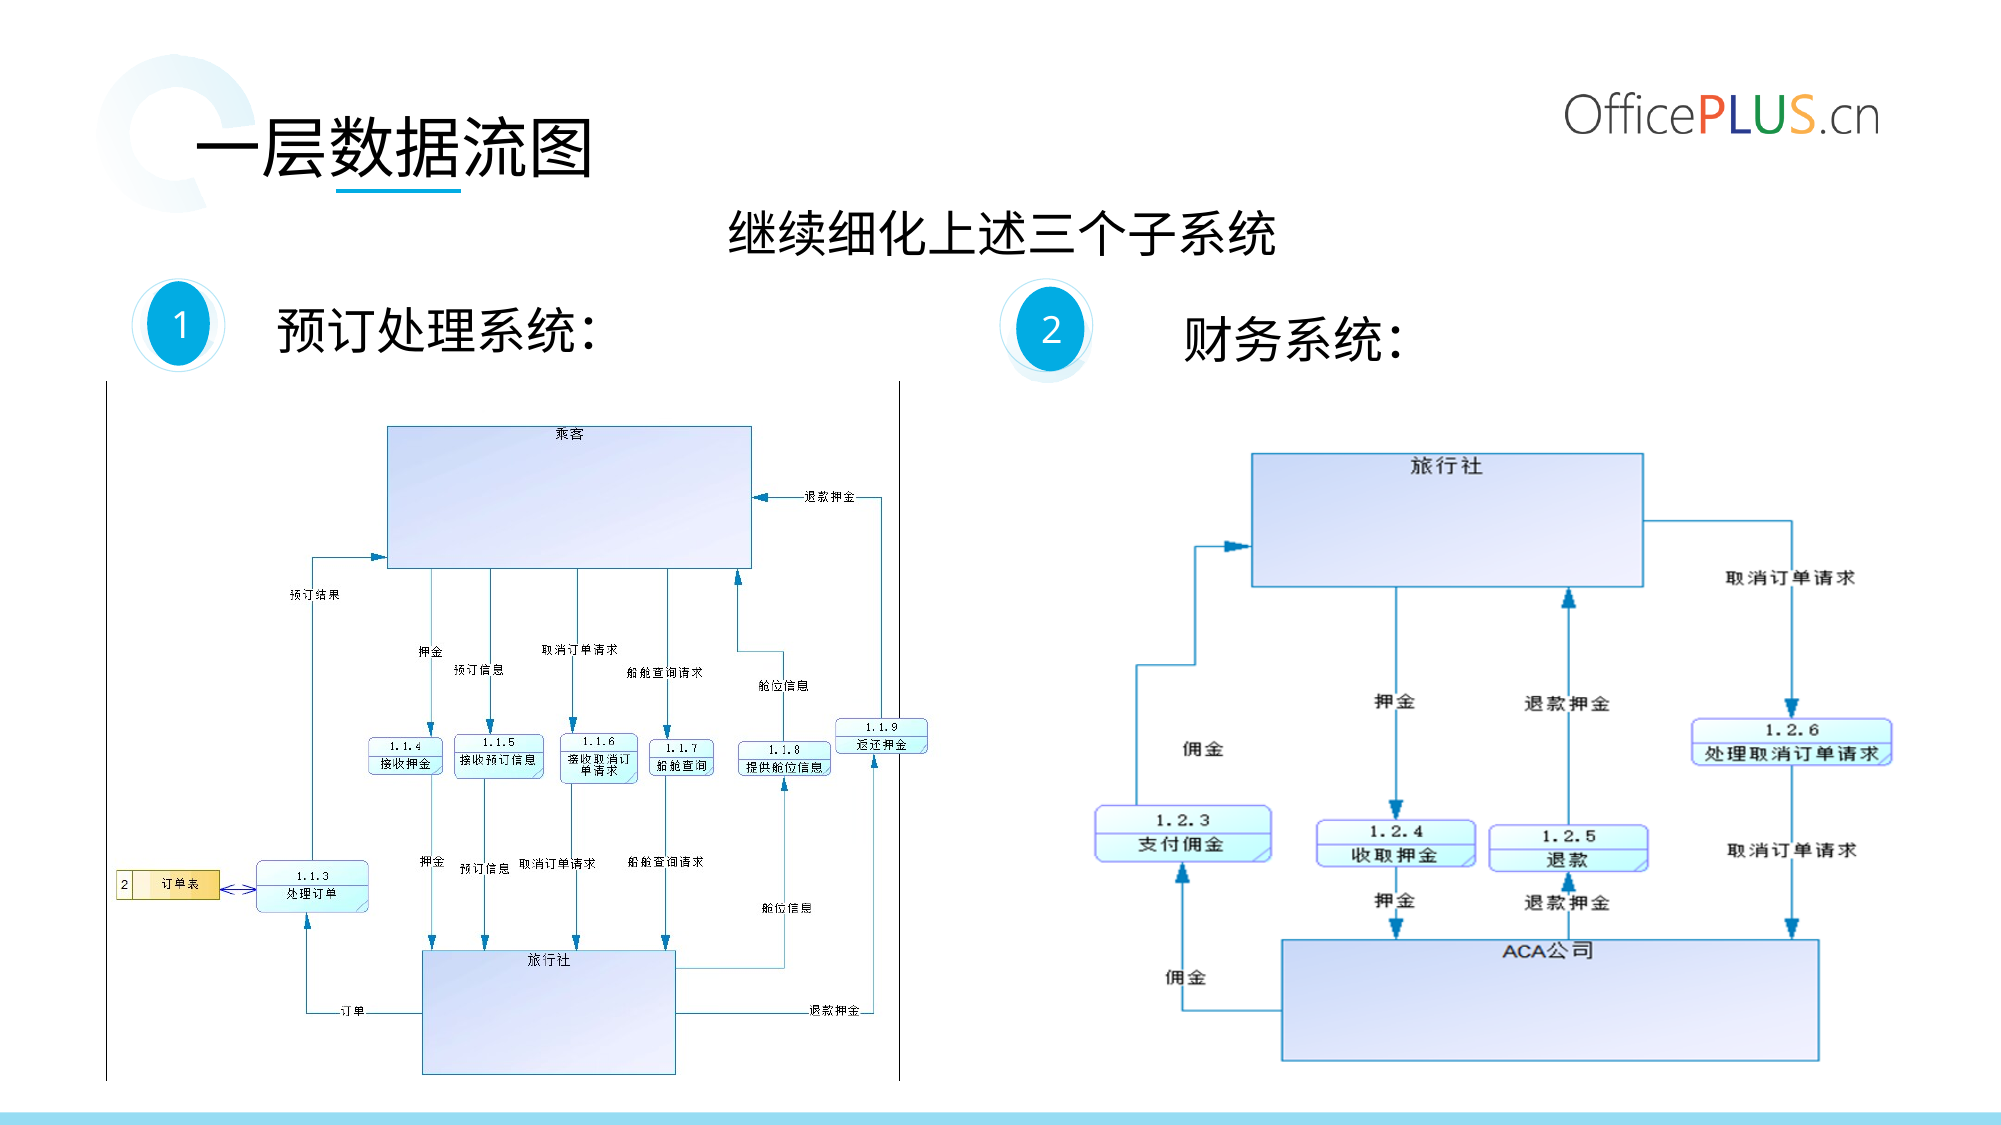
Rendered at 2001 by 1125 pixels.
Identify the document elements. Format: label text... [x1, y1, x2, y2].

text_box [1005, 286, 1092, 382]
picture [1565, 92, 1878, 134]
text_box [131, 298, 139, 352]
text_box [156, 367, 201, 373]
text_box [999, 330, 1005, 349]
list 一层数据流图 [180, 98, 1087, 752]
text_box 继续细化上述三个子系统 [712, 182, 1424, 330]
picture [1006, 403, 1932, 1081]
picture [66, 381, 974, 1081]
text_box 预订处理系统： [261, 287, 637, 367]
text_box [139, 280, 218, 367]
text_box 财务系统： [1168, 297, 1440, 377]
text_box [218, 298, 226, 352]
